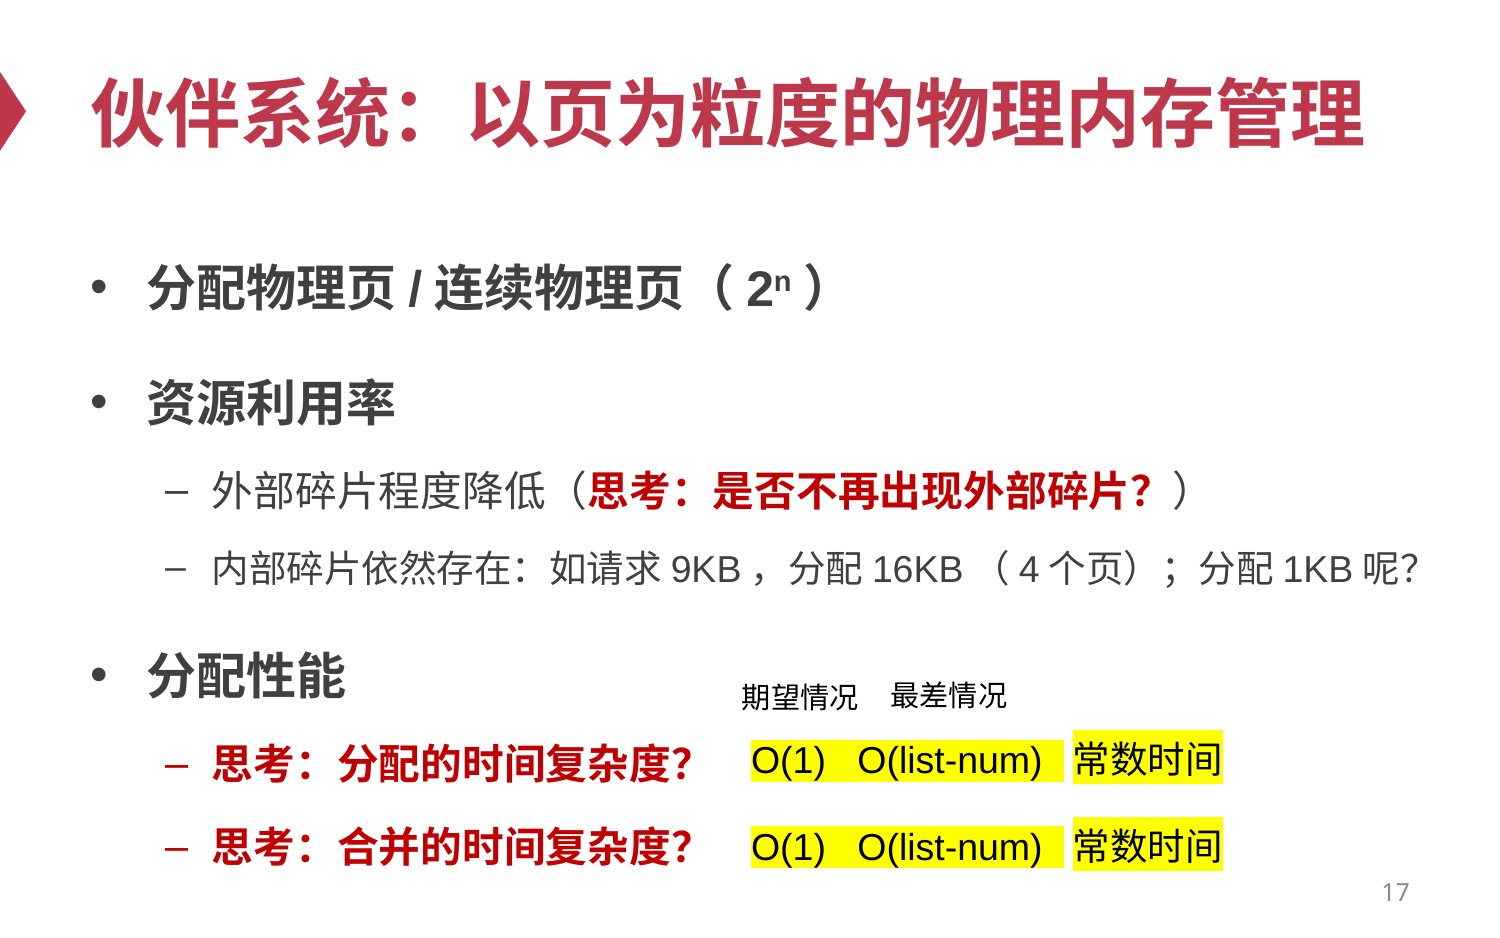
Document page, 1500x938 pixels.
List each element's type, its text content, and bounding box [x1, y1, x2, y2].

title 伙伴系统：以页为粒度的物理内存管理 [75, 37, 1425, 186]
slide_number 17 [1074, 868, 1425, 919]
text_box O(1) O(list-num) 常数时间 [736, 728, 1238, 789]
text_box 最差情况 [875, 670, 1023, 721]
list 分配物理页/连续物理页（2n） 资源利用率 外部碎片程度降低（思考：是否不再出现外部碎片？） 内部碎片依然存在：如请求9KB，分配16KB（4个页）；分配1KB呢？ 分配性能 思考：分配的时间复杂度？ 思考：合并的时间复杂度？ [75, 218, 1425, 838]
text_box O(1) O(list-num) 常数时间 [736, 815, 1238, 876]
text_box 期望情况 [727, 671, 874, 722]
